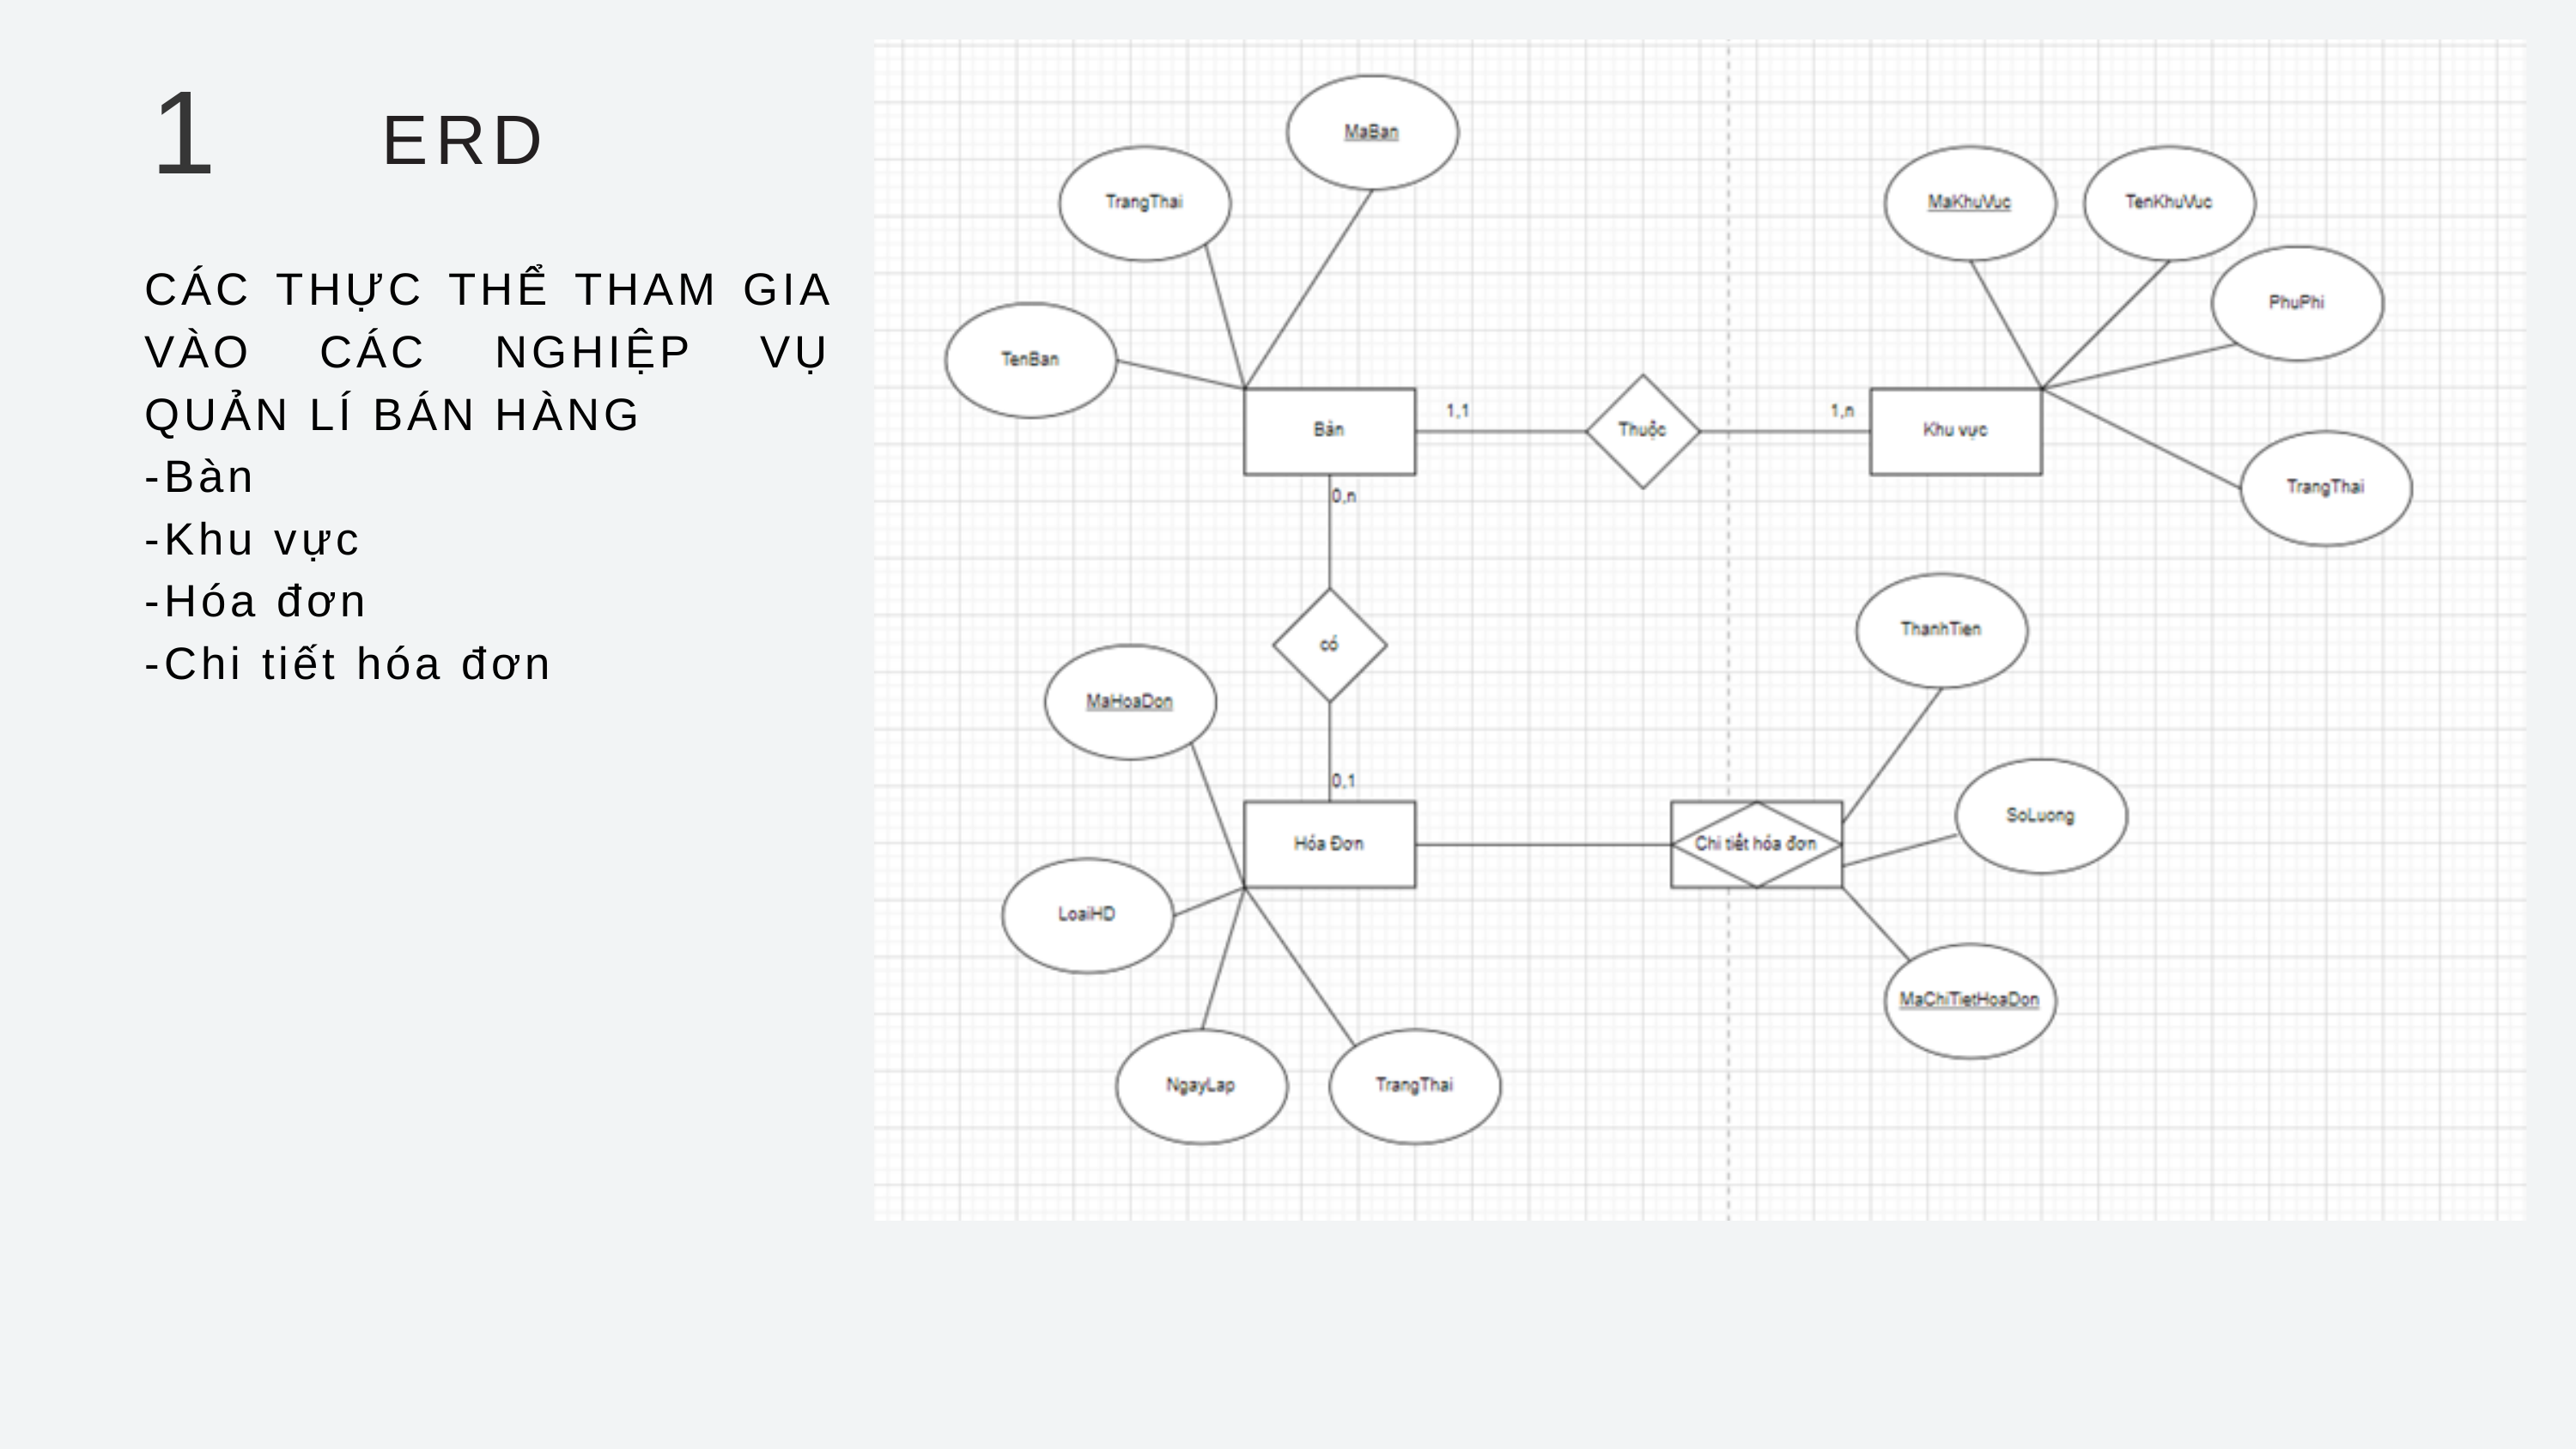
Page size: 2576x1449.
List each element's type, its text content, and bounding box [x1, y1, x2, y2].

text_box ERD [381, 82, 2168, 179]
text_box 1 [81, 54, 287, 197]
text_box [874, 39, 2527, 1221]
text_box CÁC THỰC THỂ THAM GIA VÀO CÁC NGHIỆP VỤ QUẢN LÍ BÁN HÀNG -Bàn -Khu vực -Hóa đơn -Chi tiết hóa đơn [144, 252, 832, 751]
